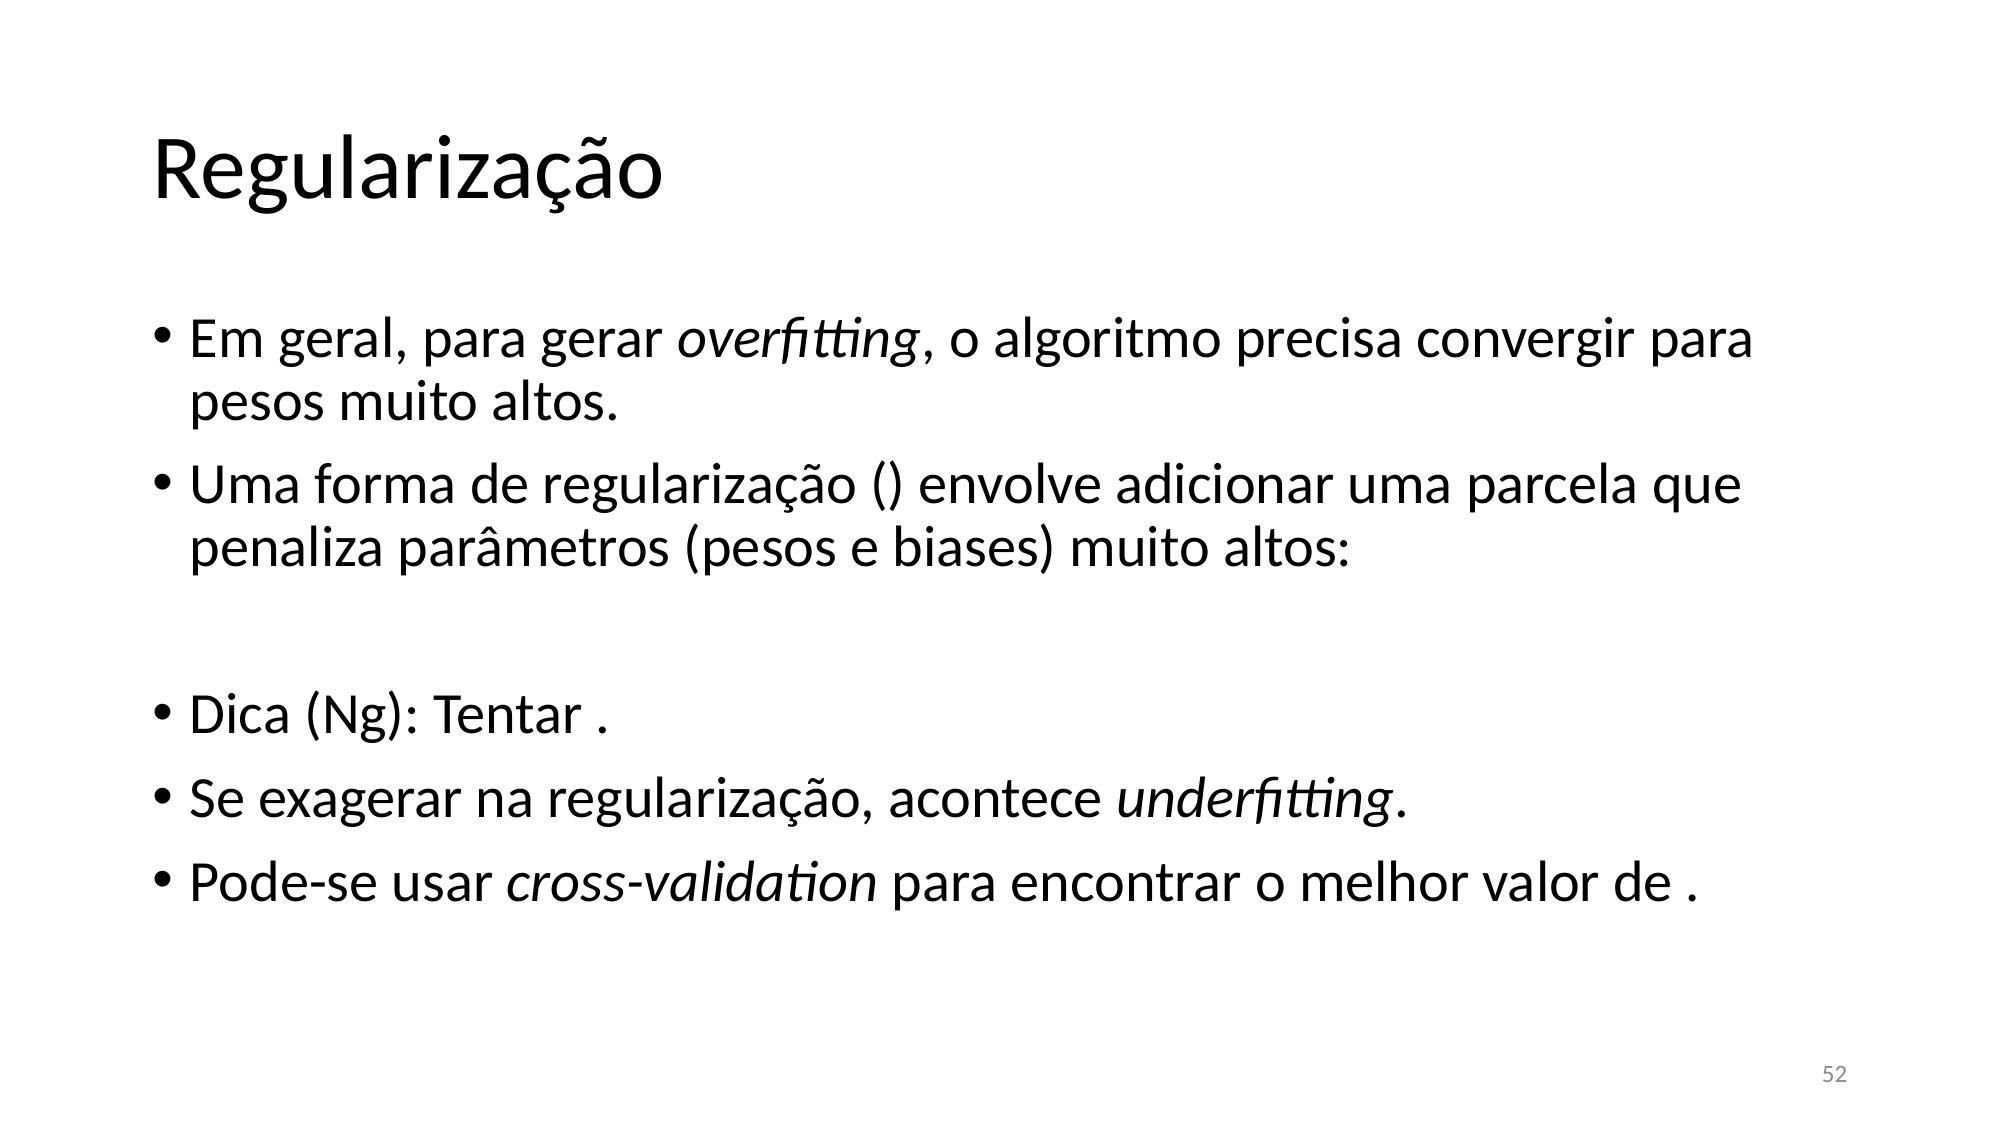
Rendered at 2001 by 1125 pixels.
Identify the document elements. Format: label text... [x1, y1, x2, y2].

title Regularização [137, 59, 1863, 278]
slide_number 52 [1412, 1042, 1863, 1103]
